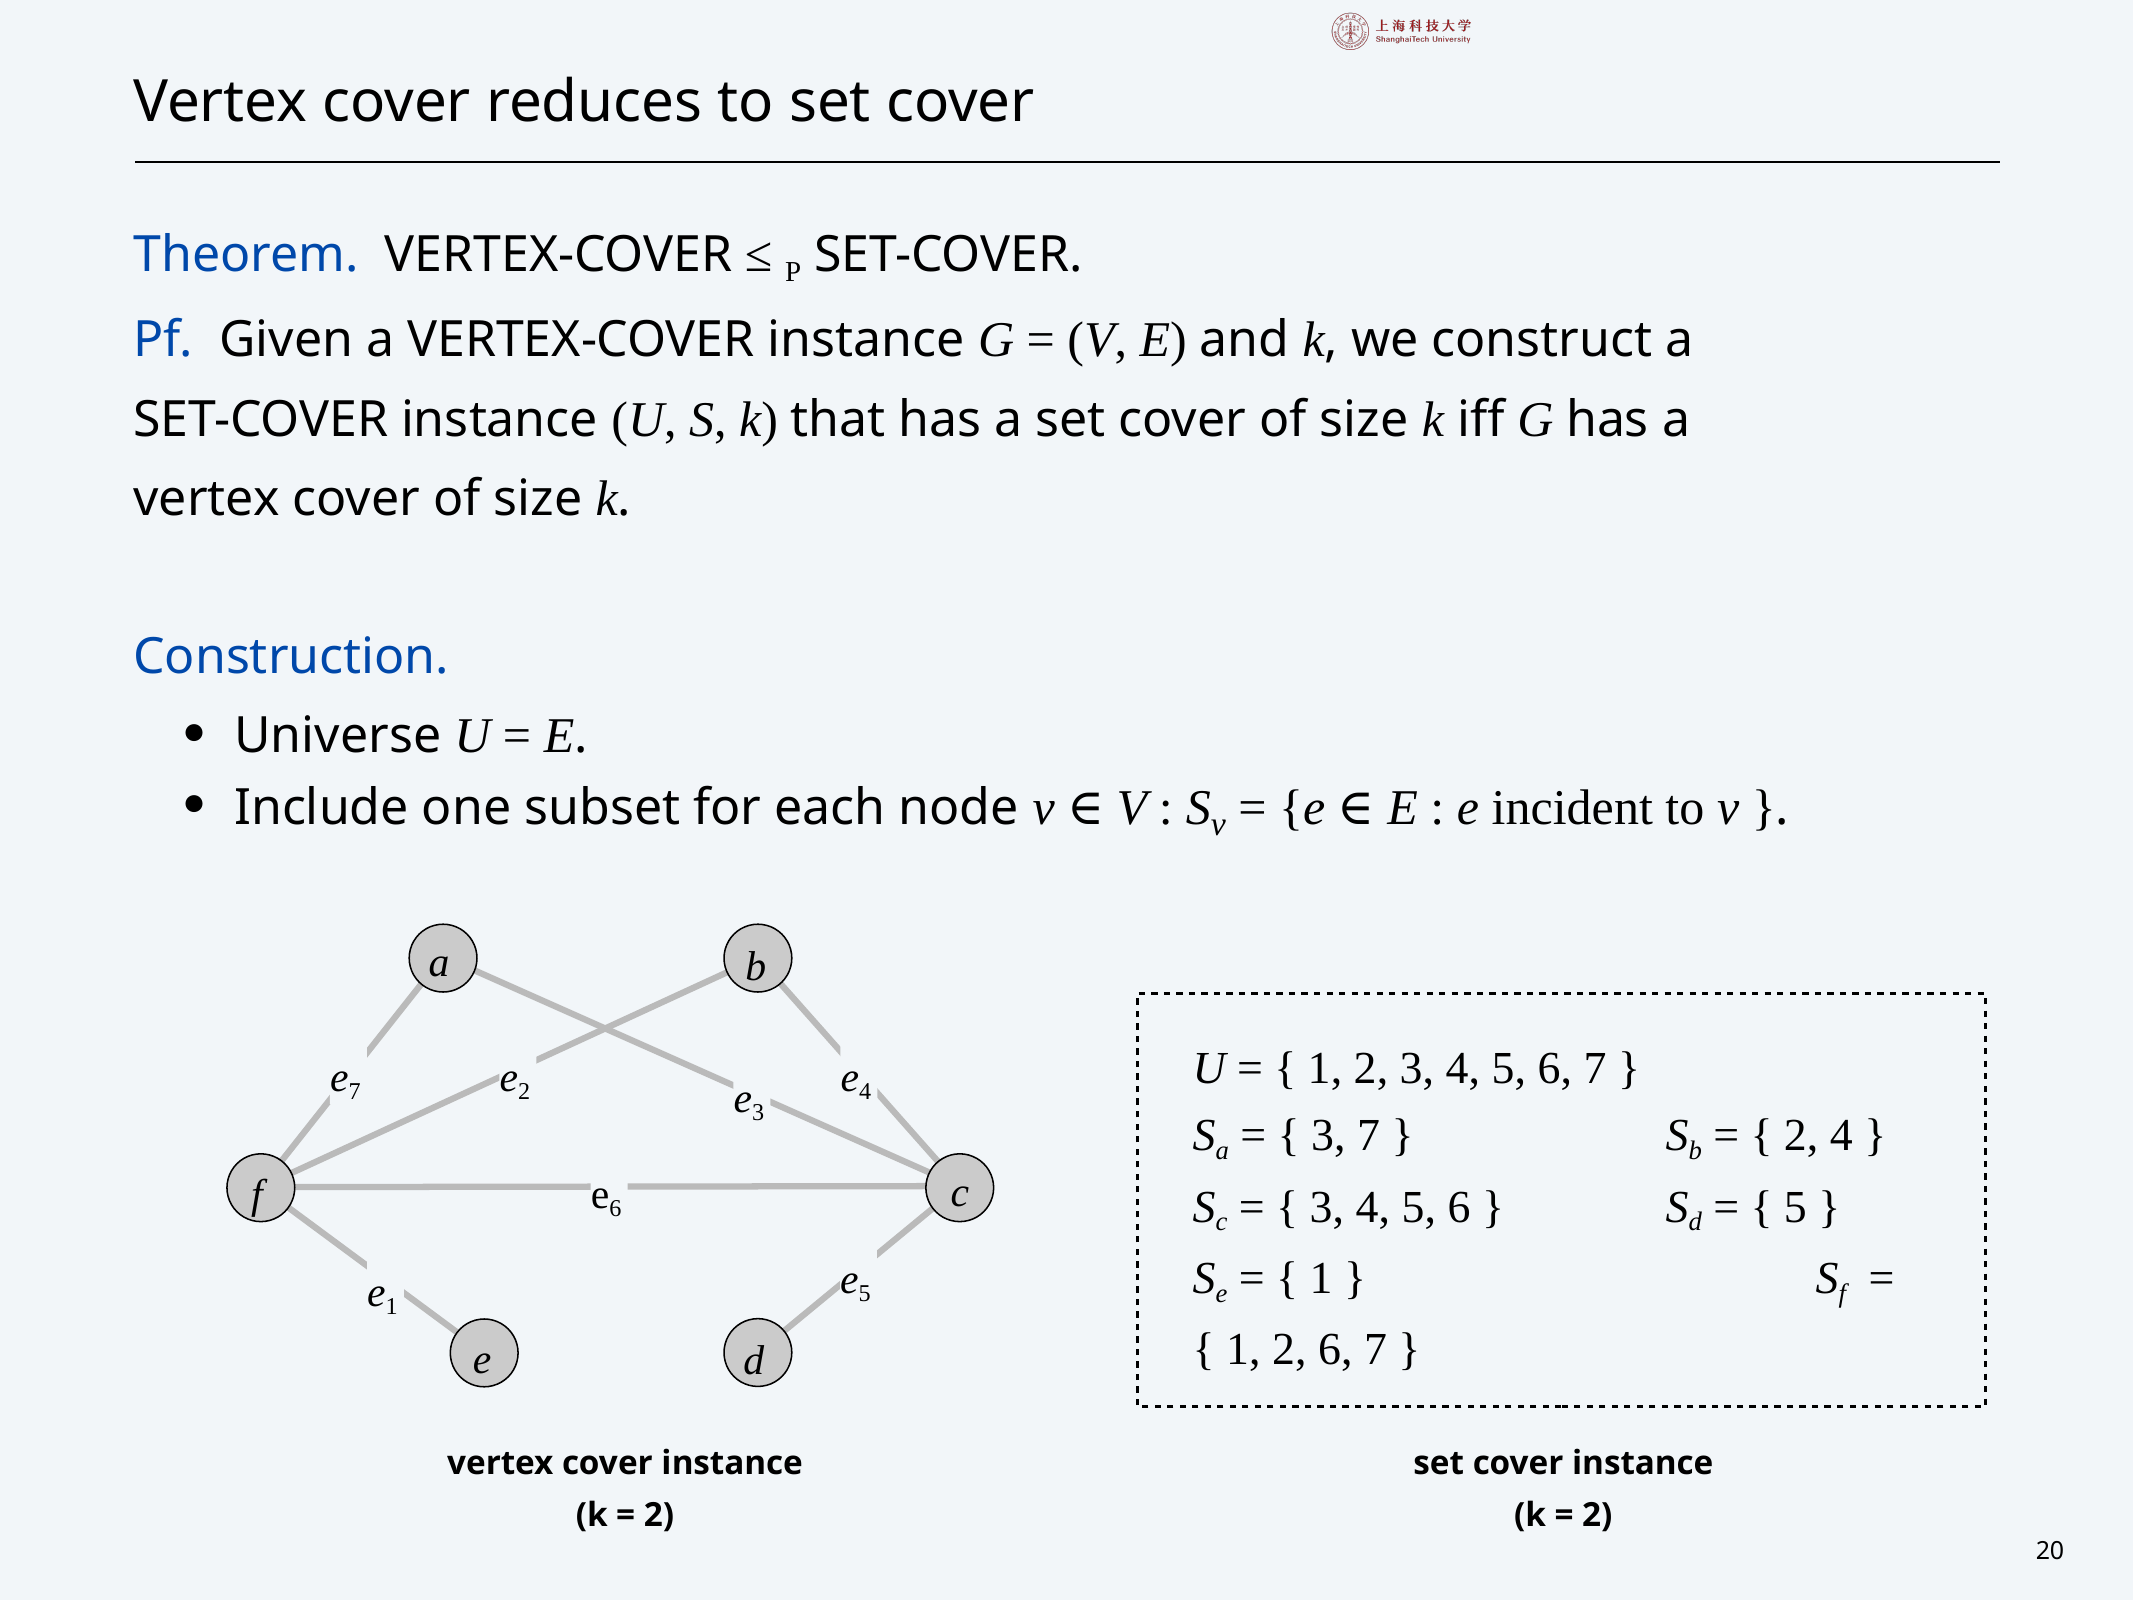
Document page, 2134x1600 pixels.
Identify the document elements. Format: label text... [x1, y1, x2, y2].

slide_number 20 [2026, 1532, 2074, 1570]
title Vertex cover reduces to set cover [132, 0, 2001, 134]
text_box set cover instance (k = 2) [1366, 1429, 1761, 1533]
list Theorem. Vertex-Cover ≤ P Set-Cover. Pf. Given a Vertex-Cover instance G = (V, E) and k, we construct a Set-Cover instance (U, S, k) that has a set cover of size k iff G has a vertex cover of size k. Construction. Universe U = E. Include one subset for each node v ∈ V : Sv = {e ∈ E : e incident to v }. [132, 207, 2001, 1551]
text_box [226, 920, 994, 1516]
text_box U = { 1, 2, 3, 4, 5, 6, 7 } Sa = { 3, 7 } Sb = { 2, 4 } Sc = { 3, 4, 5, 6 } Sd = { 5 } Se = { 1 } Sf = { 1, 2, 6, 7 } [1137, 993, 1986, 1407]
picture [1327, 0, 1478, 109]
